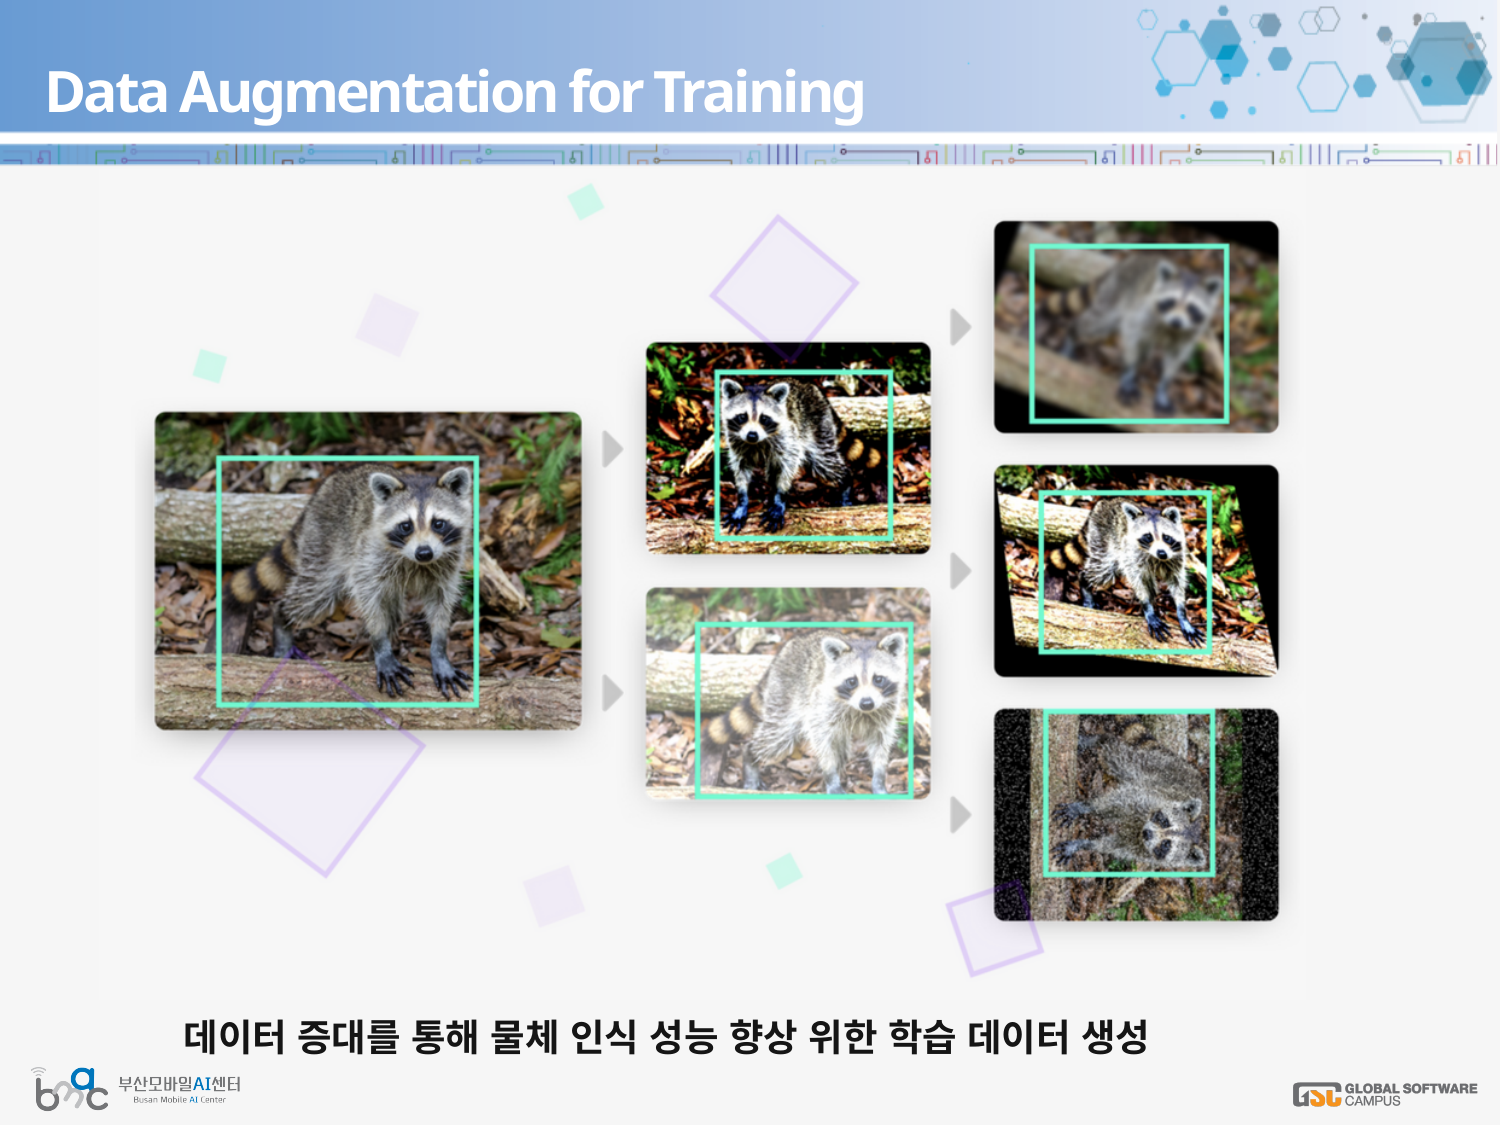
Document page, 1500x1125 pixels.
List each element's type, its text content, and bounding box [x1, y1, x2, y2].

title Data Augmentation for Training [29, 48, 1471, 132]
text_box 데이터 증대를 통해 물체 인식 성능 향상 위한 학습 데이터 생성 [168, 1007, 1403, 1067]
picture [27, 1059, 245, 1114]
picture [0, 0, 1498, 1057]
picture [1283, 1072, 1487, 1116]
